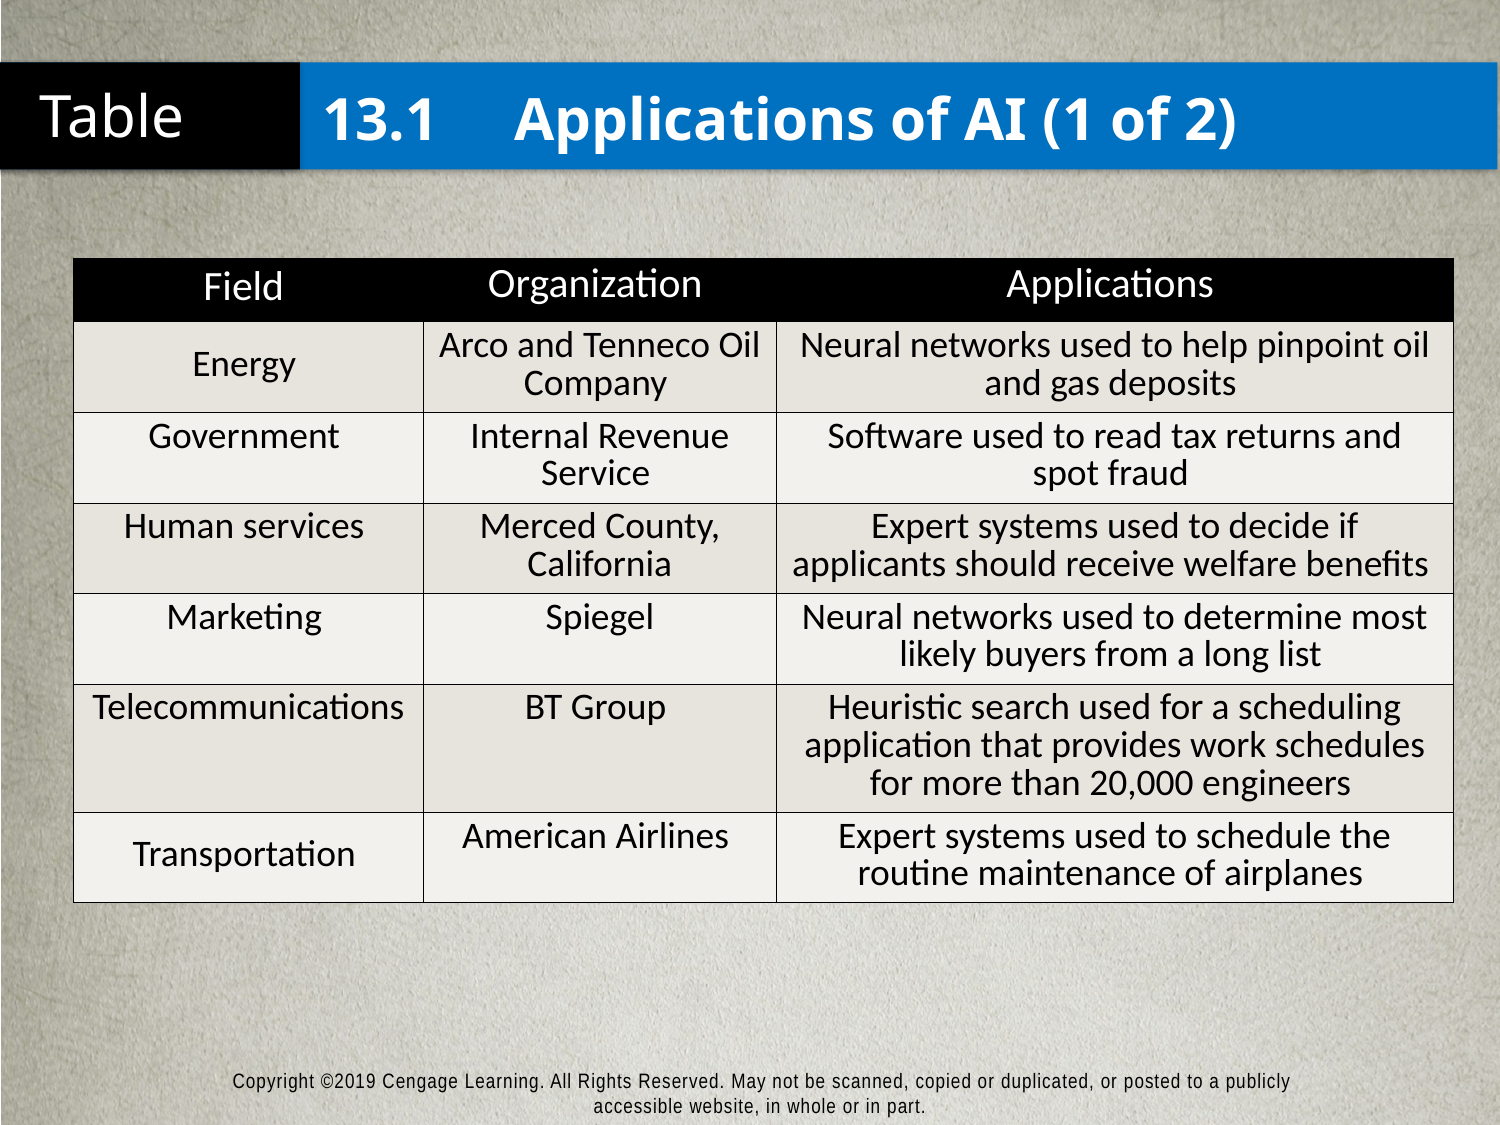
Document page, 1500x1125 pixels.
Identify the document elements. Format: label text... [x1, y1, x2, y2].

table_header Applications [777, 259, 1453, 321]
table_cell Expert systems used to decide if applicants should receive welfare benefits [777, 504, 1453, 593]
table_cell Neural networks used to help pinpoint oil and gas deposits [777, 322, 1453, 412]
table_cell Marketing [74, 594, 423, 684]
title 13.1 Applications of AI (1 of 2) [307, 74, 1454, 236]
table_cell BT Group [424, 685, 776, 812]
table_header Field [74, 259, 423, 321]
table_cell Heuristic search used for a scheduling application that provides work schedules for more than 20,000 engineers [777, 685, 1453, 812]
table_cell Telecommunications [74, 685, 423, 812]
table_cell Software used to read tax returns and spot fraud [777, 413, 1453, 503]
picture [2, 0, 1499, 1125]
table_cell Human services [74, 504, 423, 593]
table_cell Merced County, California [424, 504, 776, 593]
table_cell Arco and Tenneco Oil Company [424, 322, 776, 412]
table_cell Spiegel [424, 594, 776, 684]
table_cell Government [74, 413, 423, 503]
table_cell Transportation [74, 813, 423, 902]
table_cell Neural networks used to determine most likely buyers from a long list [777, 594, 1453, 684]
table_cell American Airlines [424, 813, 776, 902]
table_cell Energy [74, 322, 423, 412]
table_header Organization [424, 259, 776, 321]
table_cell Internal Revenue Service [424, 413, 776, 503]
table_cell Expert systems used to schedule the routine maintenance of airplanes [777, 813, 1453, 902]
